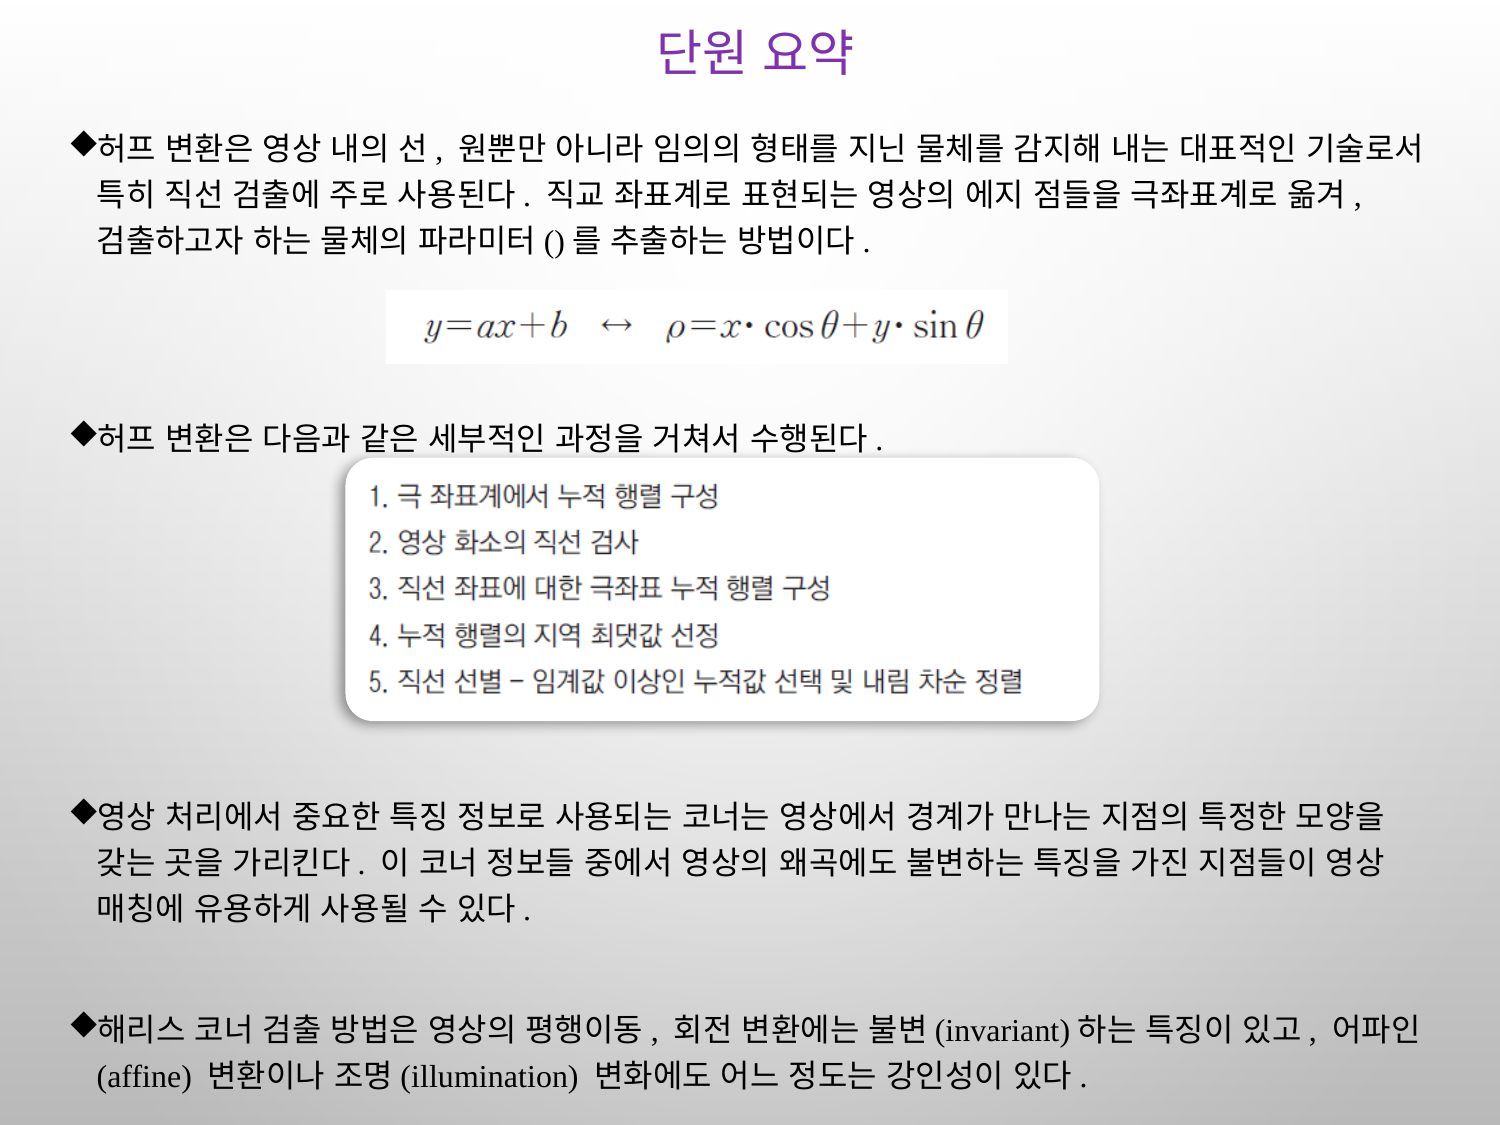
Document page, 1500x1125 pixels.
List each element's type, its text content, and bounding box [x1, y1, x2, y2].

picture [0, 0, 1500, 1125]
title 단원 요약 [53, 4, 1459, 107]
